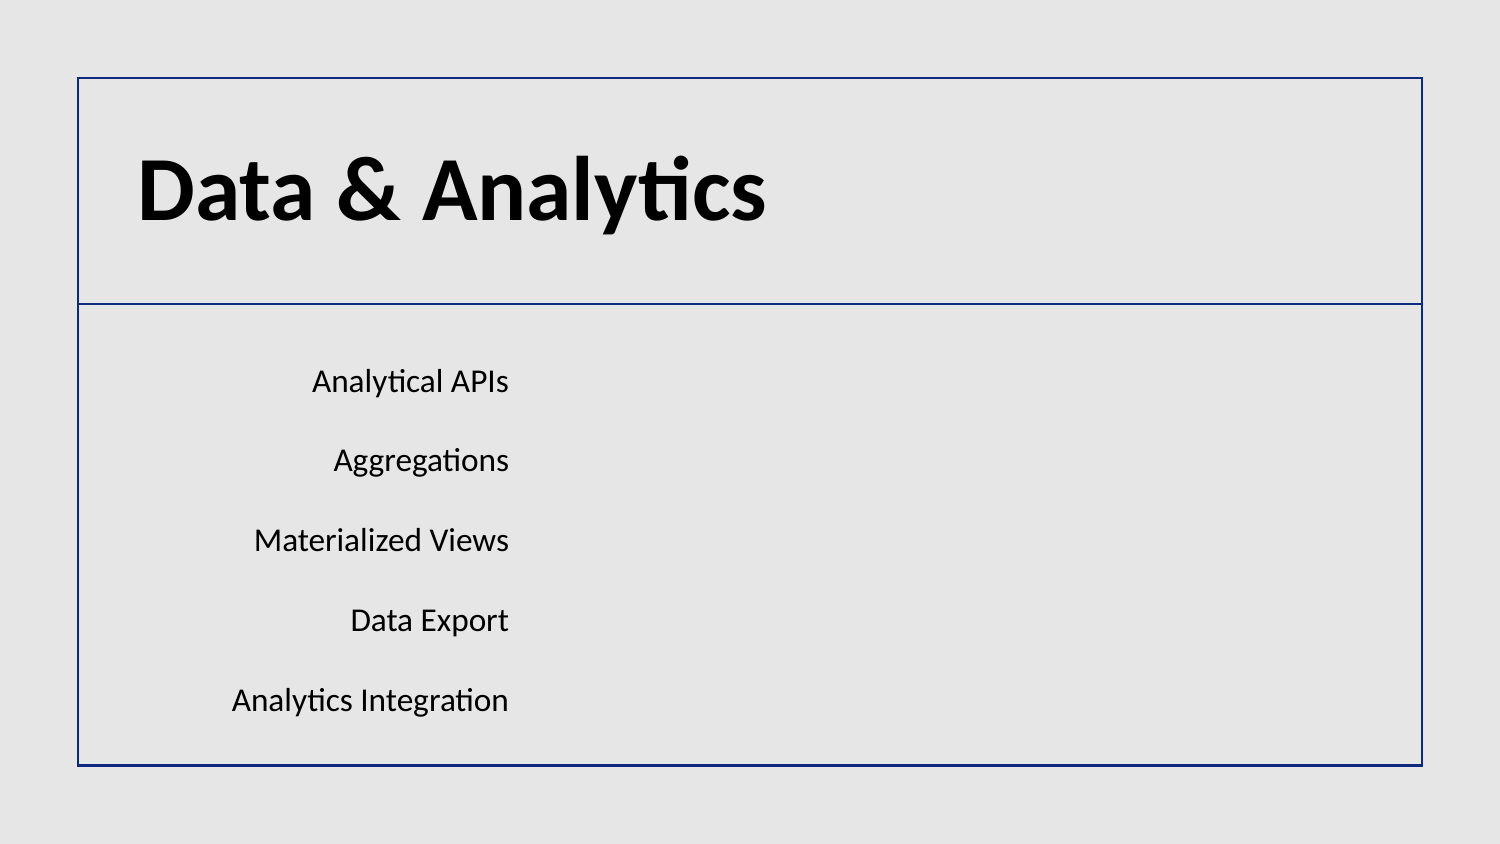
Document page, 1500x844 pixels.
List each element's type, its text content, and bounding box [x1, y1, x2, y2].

text_box Analytical APIs Aggregations Materialized Views Data Export Analytics Integration [107, 311, 524, 726]
title Data & Analytics [122, 126, 1378, 256]
